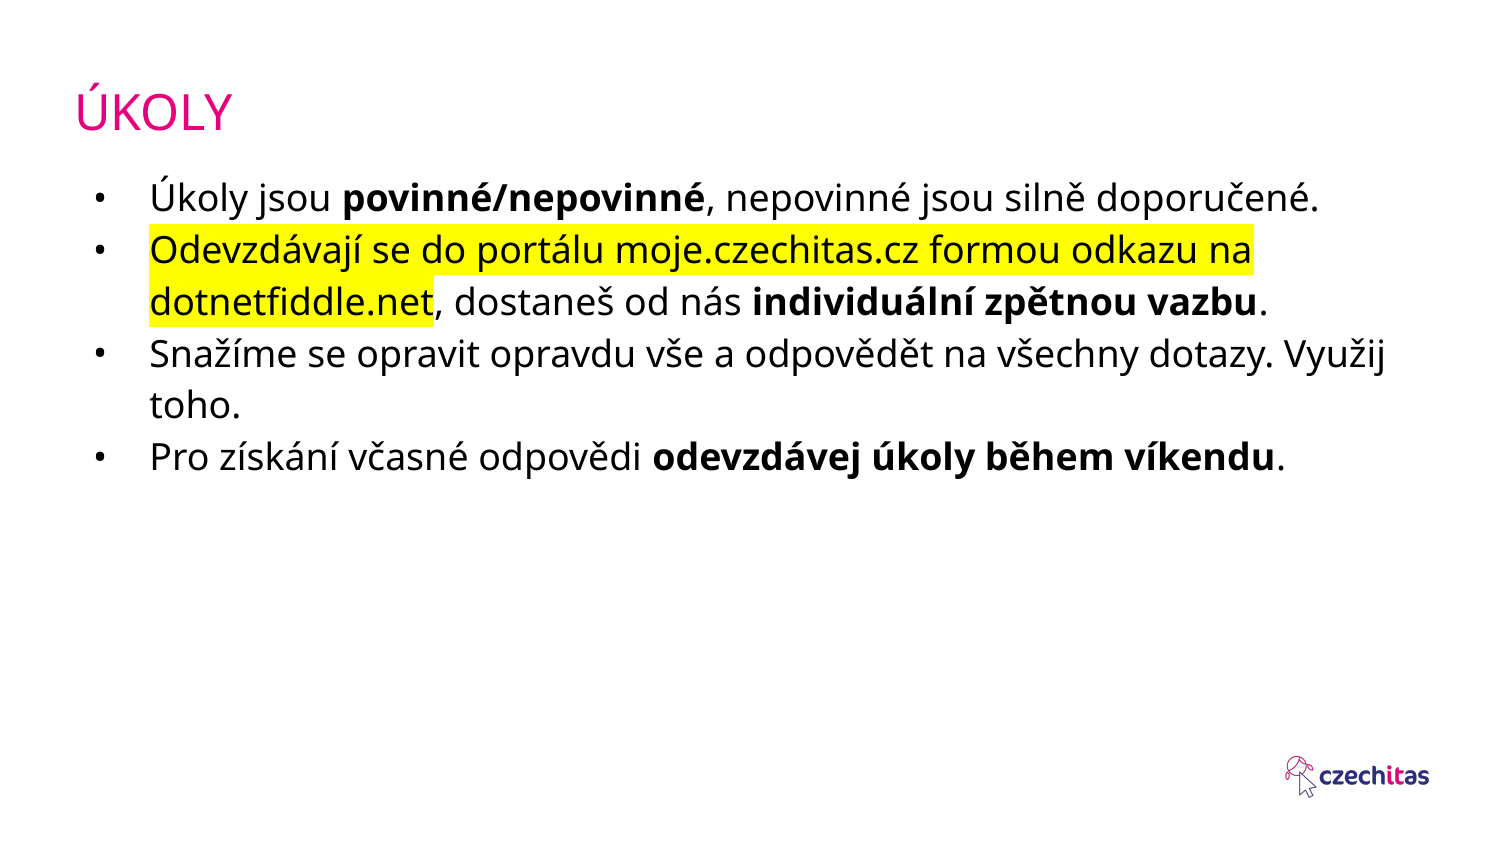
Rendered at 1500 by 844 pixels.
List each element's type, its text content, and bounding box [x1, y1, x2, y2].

title ÚKOLY [74, 71, 1426, 147]
picture [1268, 737, 1450, 817]
list Úkoly jsou povinné/nepovinné, nepovinné jsou silně doporučené. Odevzdávají se do portálu moje.czechitas.cz formou odkazu na dotnetfiddle.net, dostaneš od nás individuální zpětnou vazbu. Snažíme se opravit opravdu vše a odpovědět na všechny dotazy. Využij toho. Pro získání včasné odpovědi odevzdávej úkoly během víkendu. [74, 167, 1426, 402]
